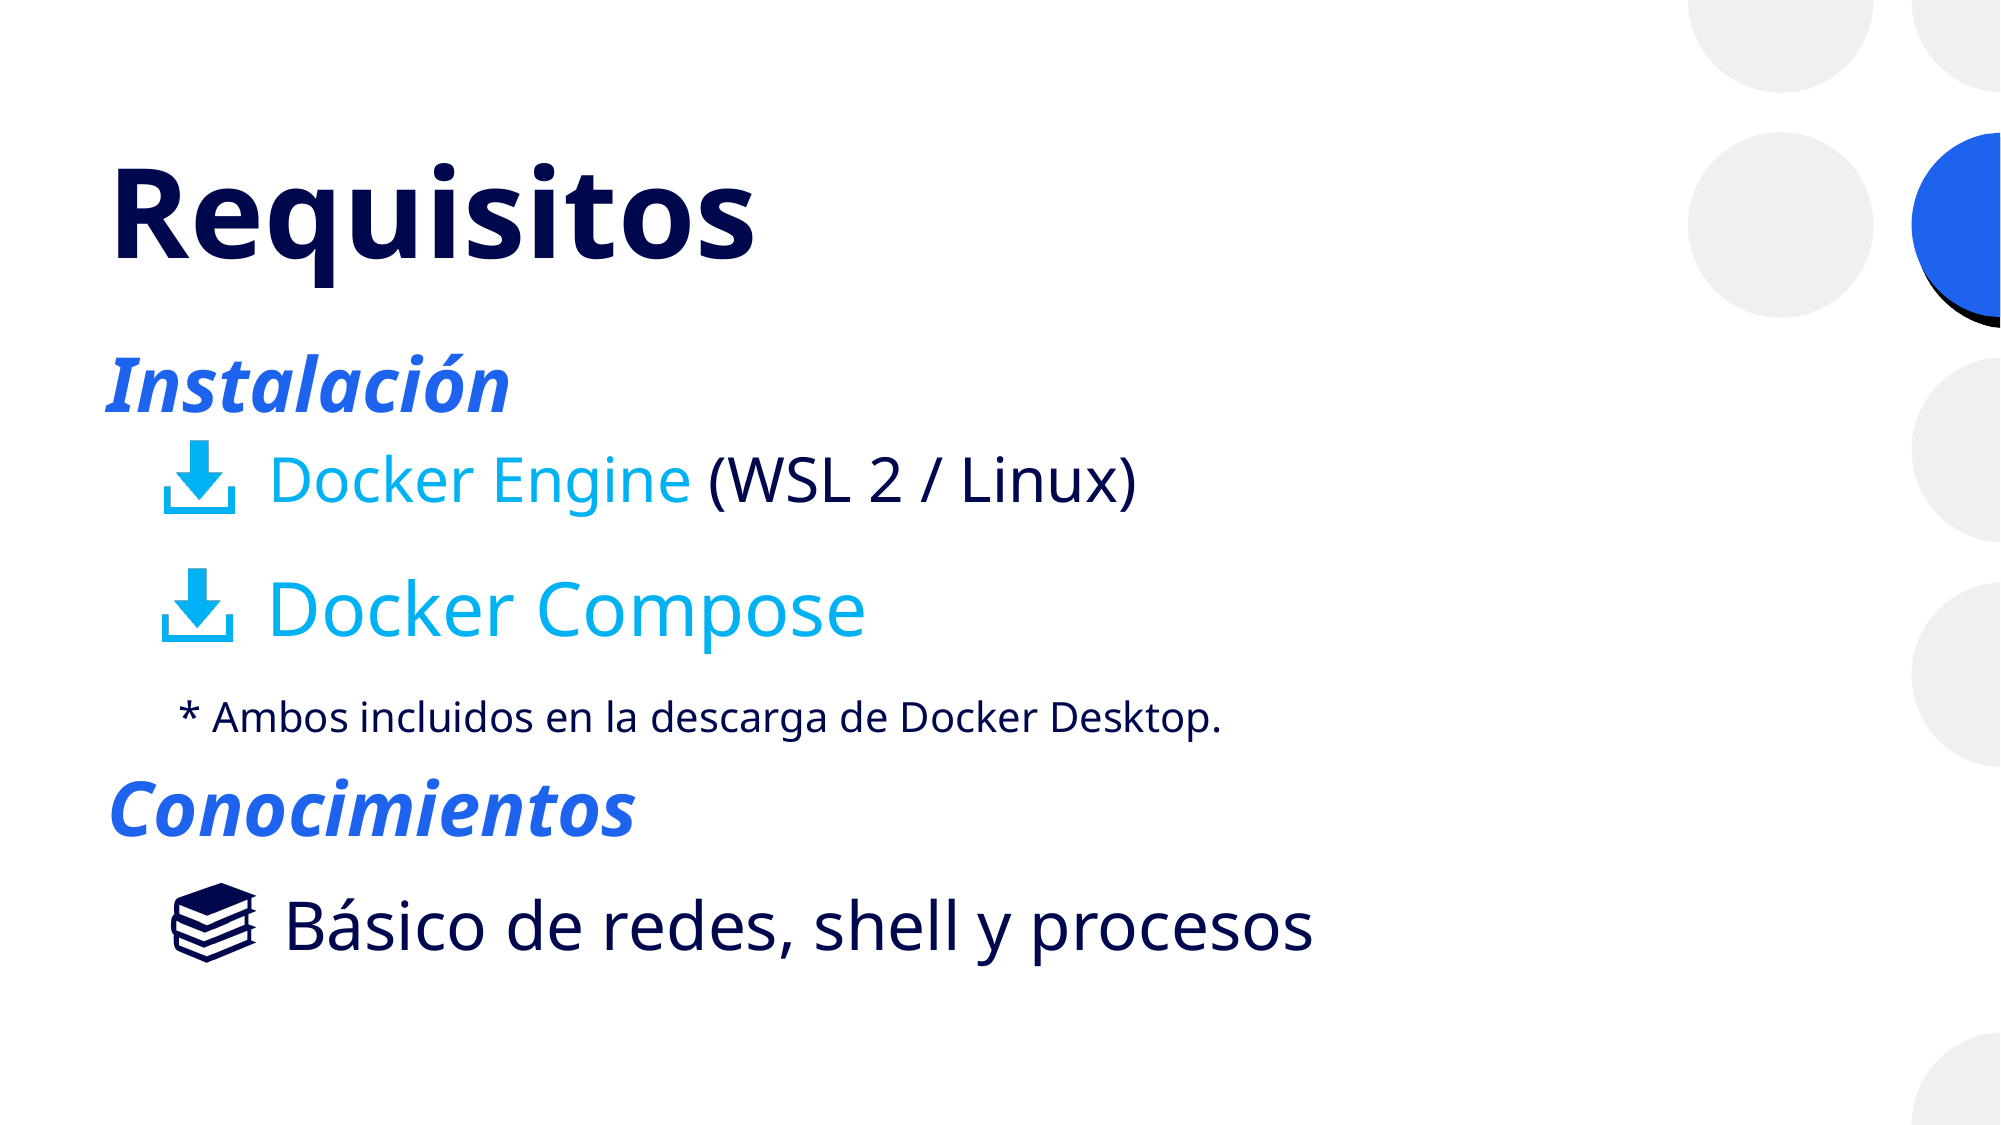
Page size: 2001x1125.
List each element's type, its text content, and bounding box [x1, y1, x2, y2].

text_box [165, 874, 1698, 972]
text_box Docker Compose [251, 554, 1256, 679]
text_box Instalación [92, 328, 995, 436]
text_box Docker Engine (WSL 2 / Linux) [254, 433, 1377, 523]
text_box Conocimientos [92, 753, 754, 860]
picture [144, 422, 254, 532]
picture [142, 550, 252, 660]
title Requisitos [92, 126, 1297, 335]
text_box * Ambos incluidos en la descarga de Docker Desktop. [163, 683, 1343, 748]
